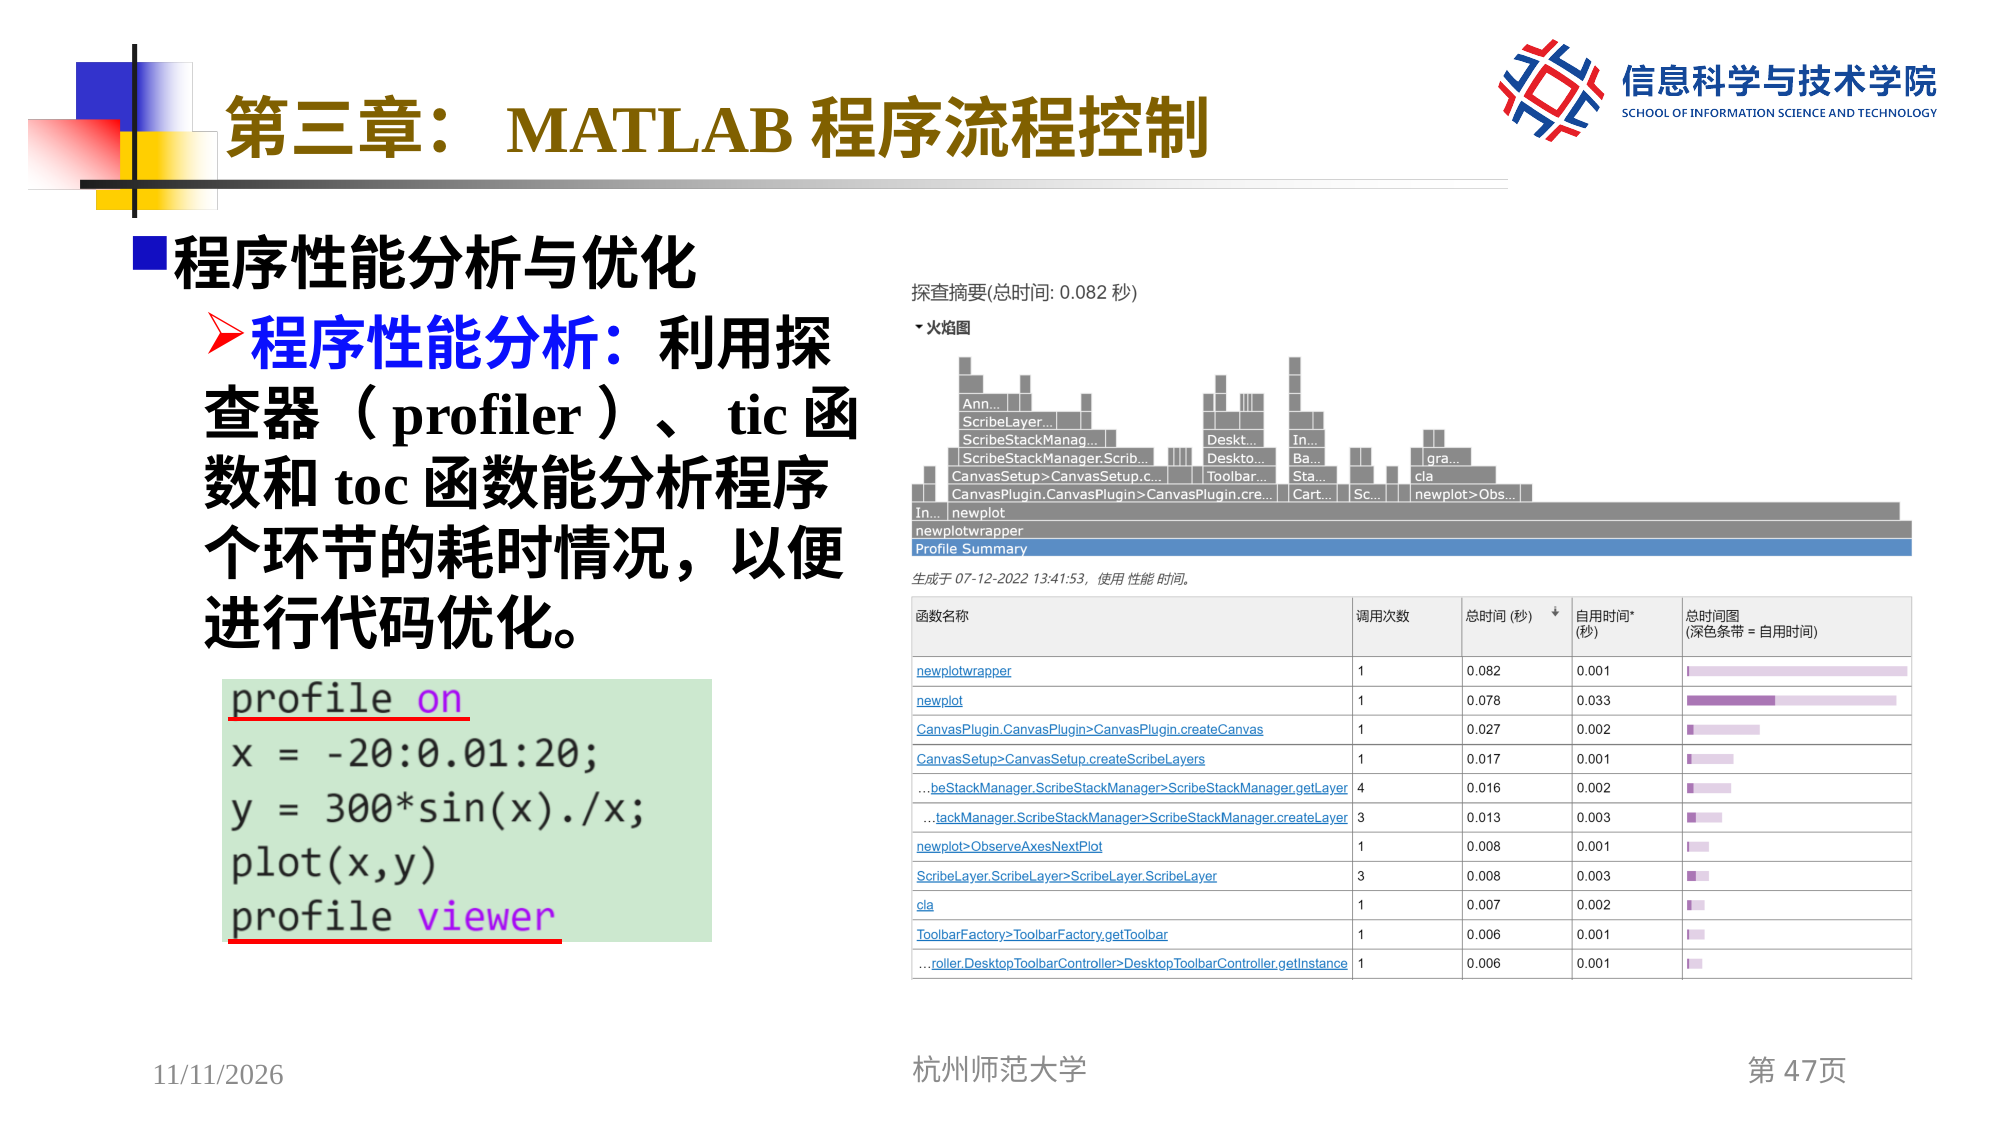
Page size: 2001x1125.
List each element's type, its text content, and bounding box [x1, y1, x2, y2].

picture [907, 274, 1918, 980]
slide_number 第47页 [1412, 1042, 1863, 1103]
list 程序性能分析与优化 程序性能分析：利用探查器（profiler）、tic函数和toc函数能分析程序个环节的耗时情况，以便进行代码优化。 [76, 218, 891, 1021]
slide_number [137, 1042, 588, 1103]
picture [222, 679, 712, 942]
picture [28, 39, 1937, 218]
title 第三章：MATLAB程序流程控制 [208, 87, 1490, 176]
footer 杭州师范大学 [662, 1042, 1338, 1103]
